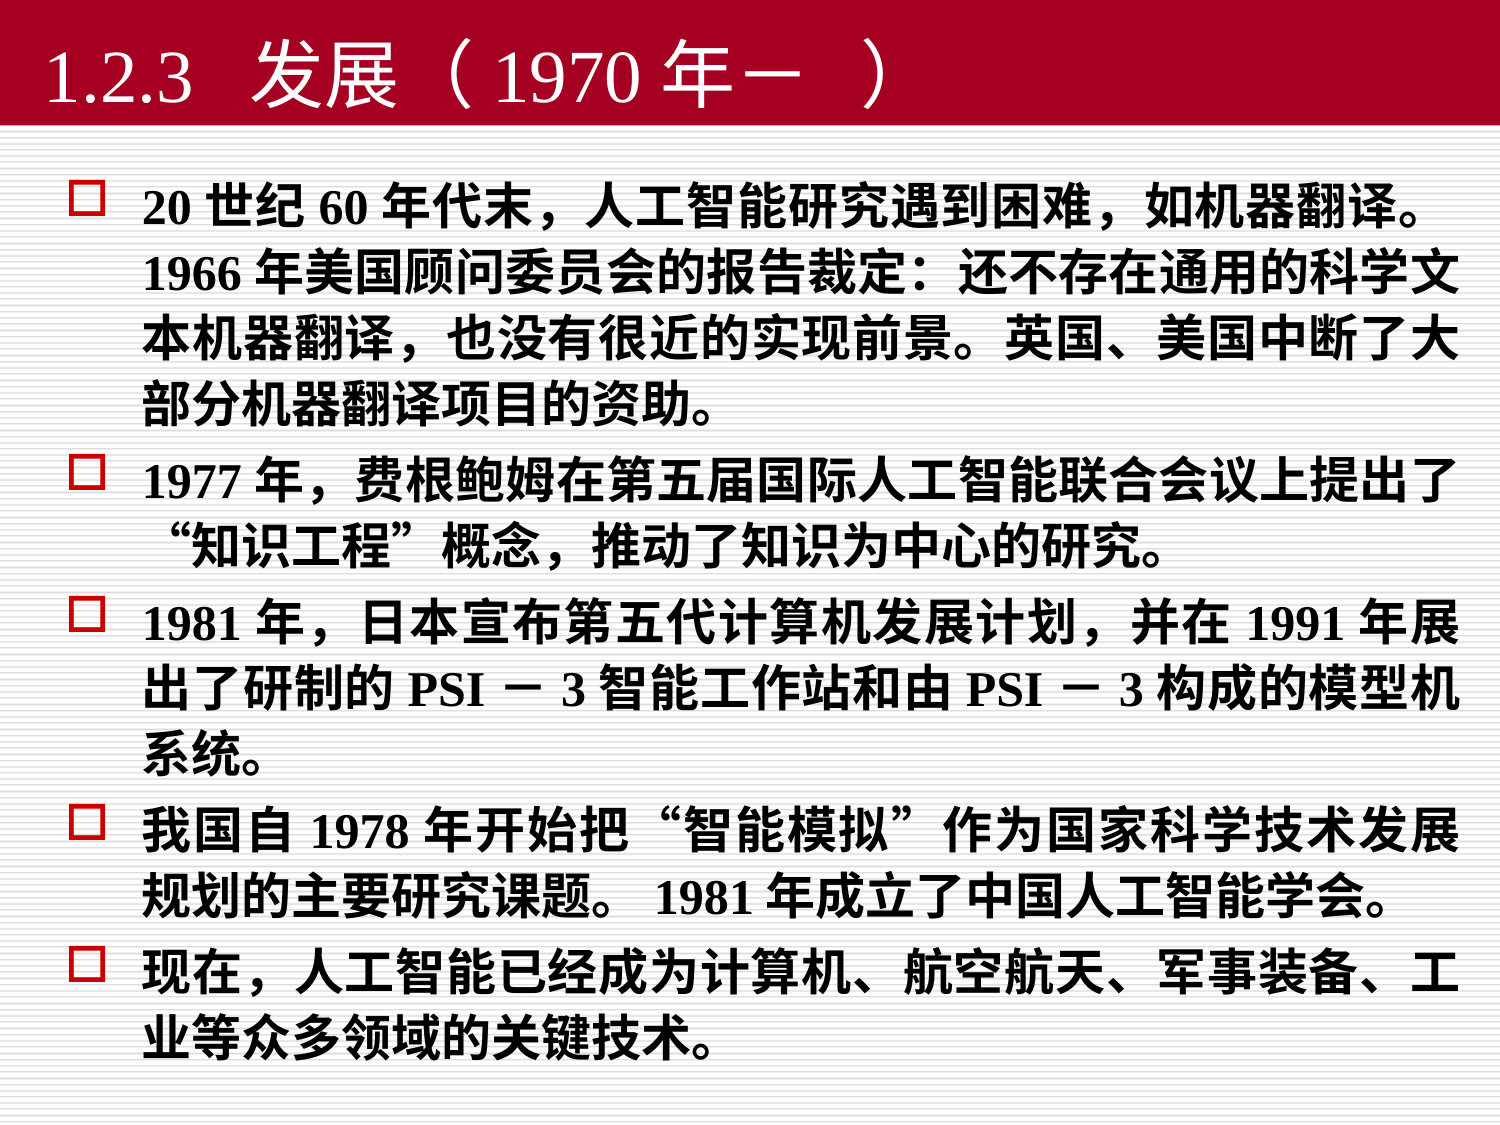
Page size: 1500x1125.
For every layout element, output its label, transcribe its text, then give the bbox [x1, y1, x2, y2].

title 1.2.3 发展（1970年－ ） [0, 0, 1500, 126]
list 20世纪60年代末，人工智能研究遇到困难，如机器翻译。1966年美国顾问委员会的报告裁定：还不存在通用的科学文本机器翻译，也没有很近的实现前景。英国、美国中断了大部分机器翻译项目的资助。 1977年，费根鲍姆在第五届国际人工智能联合会议上提出了“知识工程”概念，推动了知识为中心的研究。 1981年，日本宣布第五代计算机发展计划，并在1991年展出了研制的PSI－3智能工作站和由PSI－3构成的模型机系统。 我国自1978年开始把“智能模拟”作为国家科学技术发展规划的主要研究课题。1981年成立了中国人工智能学会。 现在，人工智能已经成为计算机、航空航天、军事装备、工业等众多领域的关键技术。 [50, 161, 1475, 1038]
picture [0, 126, 1500, 1125]
slide_number [1137, 1062, 1463, 1122]
